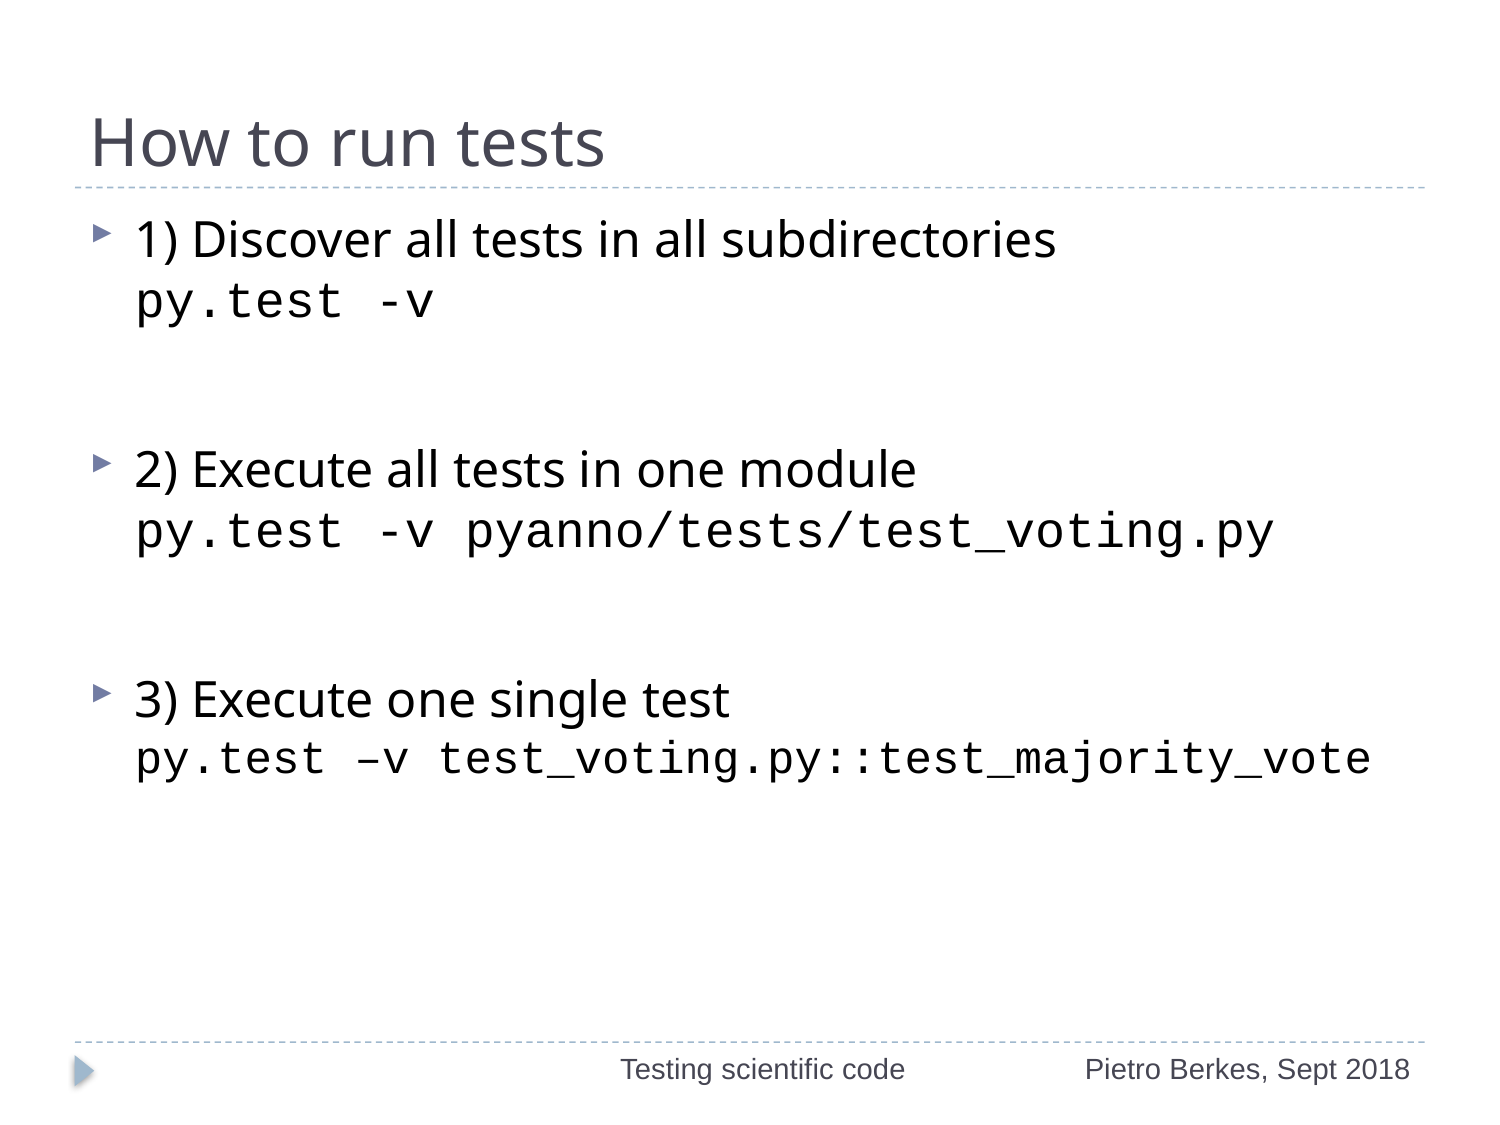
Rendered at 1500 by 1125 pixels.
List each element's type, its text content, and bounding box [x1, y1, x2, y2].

list 1) Discover all tests in all subdirectories py.test -v 2) Execute all tests in one module py.test -v pyanno/tests/test_voting.py 3) Execute one single test py.test –v test_voting.py::test_majority_vote [75, 200, 1471, 1010]
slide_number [1051, 1042, 1426, 1103]
title How to run tests [75, 24, 1425, 188]
footer Testing scientific code [475, 1042, 1051, 1103]
